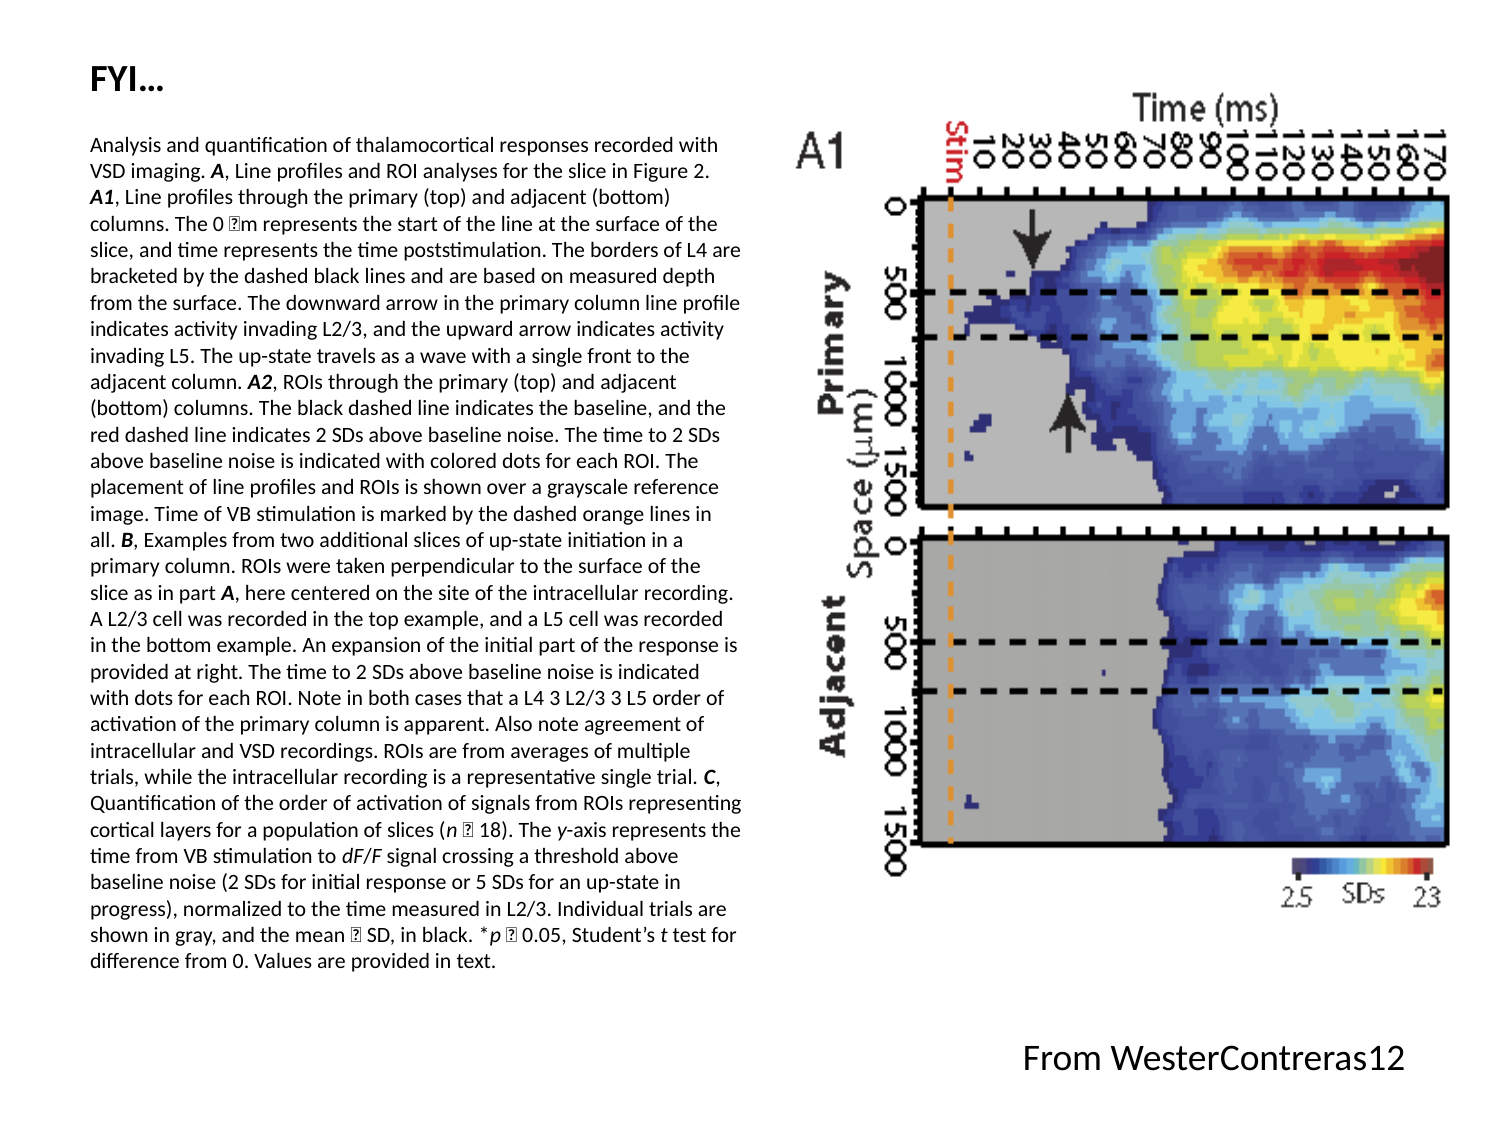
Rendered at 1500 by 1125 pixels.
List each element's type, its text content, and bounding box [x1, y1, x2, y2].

list Analysis and quantification of thalamocortical responses recorded with VSD imaging. A, Line profiles and ROI analyses for the slice in Figure 2. A1, Line profiles through the primary (top) and adjacent (bottom) columns. The 0 􏰌m represents the start of the line at the surface of the slice, and time represents the time poststimulation. The borders of L4 are bracketed by the dashed black lines and are based on measured depth from the surface. The downward arrow in the primary column line profile indicates activity invading L2/3, and the upward arrow indicates activity invading L5. The up-state travels as a wave with a single front to the adjacent column. A2, ROIs through the primary (top) and adjacent (bottom) columns. The black dashed line indicates the baseline, and the red dashed line indicates 2 SDs above baseline noise. The time to 2 SDs above baseline noise is indicated with colored dots for each ROI. The placement of line profiles and ROIs is shown over a grayscale reference image. Time of VB stimulation is marked by the dashed orange lines in all. B, Examples from two additional slices of up-state initiation in a primary column. ROIs were taken perpendicular to the surface of the slice as in part A, here centered on the site of the intracellular recording. A L2/3 cell was recorded in the top example, and a L5 cell was recorded in the bottom example. An expansion of the initial part of the response is provided at right. The time to 2 SDs above baseline noise is indicated with dots for each ROI. Note in both cases that a L4 3 L2/3 3 L5 order of activation of the primary column is apparent. Also note agreement of intracellular and VSD recordings. ROIs are from averages of multiple trials, while the intracellular recording is a representative single trial. C, Quantification of the order of activation of signals from ROIs representing cortical layers for a population of slices (n 􏰅 18). The y-axis represents the time from VB stimulation to dF/F signal crossing a threshold above baseline noise (2 SDs for initial response or 5 SDs for an up-state in progress), normalized to the time measured in L2/3. Individual trials are shown in gray, and the mean 􏰆 SD, in black. *p 􏰀 0.05, Student’s t test for difference from 0. Values are provided in text. [75, 122, 759, 1005]
text_box From WesterContreras12 [1008, 1025, 1421, 1086]
title FYI… [75, 44, 569, 107]
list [791, 71, 1459, 936]
